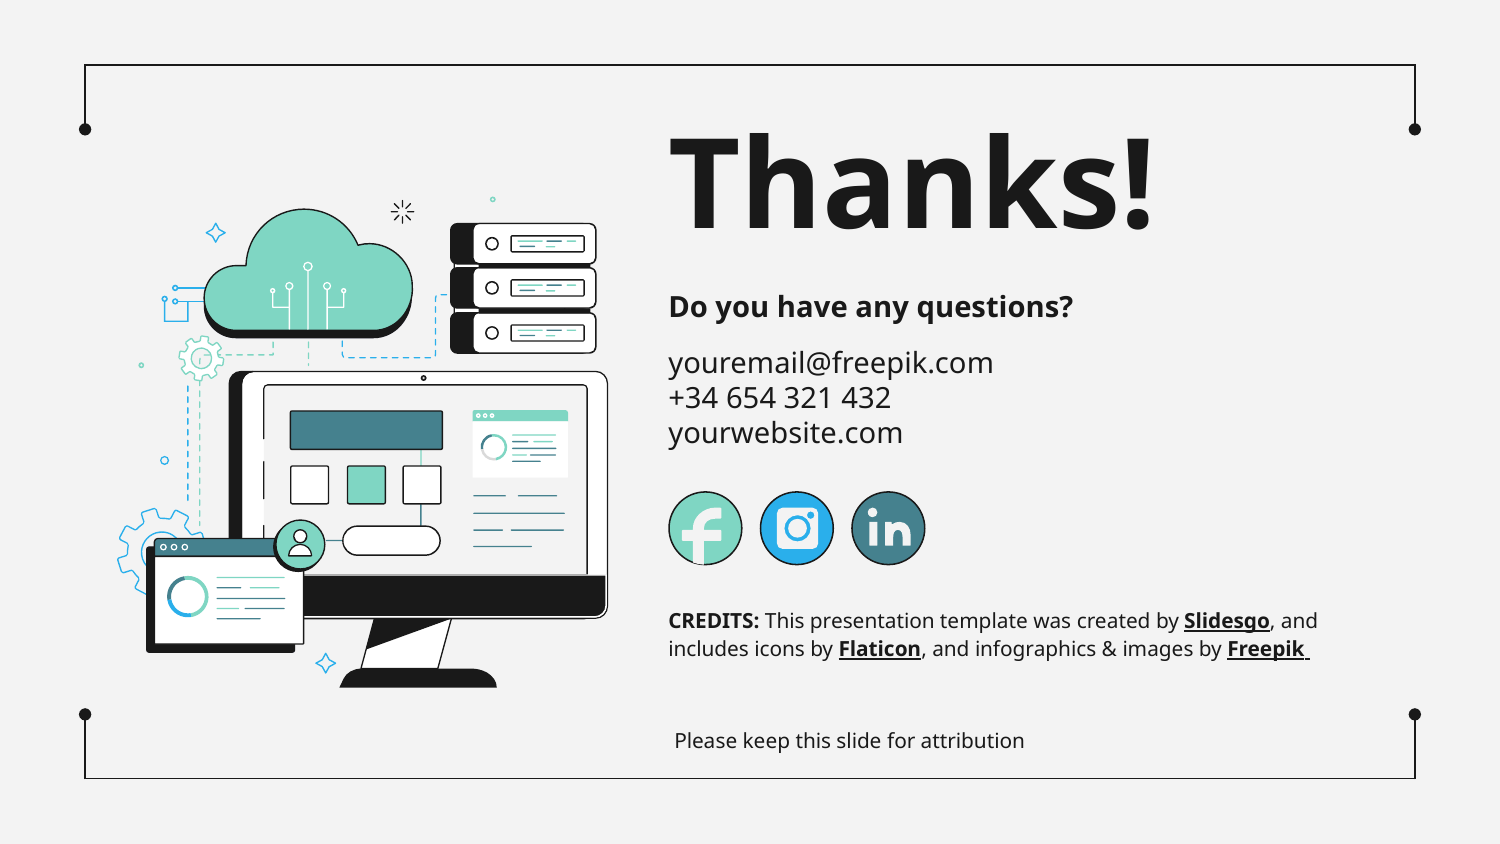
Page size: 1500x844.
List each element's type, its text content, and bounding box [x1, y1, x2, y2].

title Thanks! [653, 88, 1383, 263]
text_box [668, 491, 742, 565]
subtitle Do you have any questions? youremail@freepik.com +34 654 321 432 yourwebsite.com [653, 282, 1383, 456]
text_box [116, 196, 609, 688]
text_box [760, 491, 834, 565]
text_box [851, 491, 925, 565]
text_box Please keep this slide for attribution [659, 712, 1341, 756]
